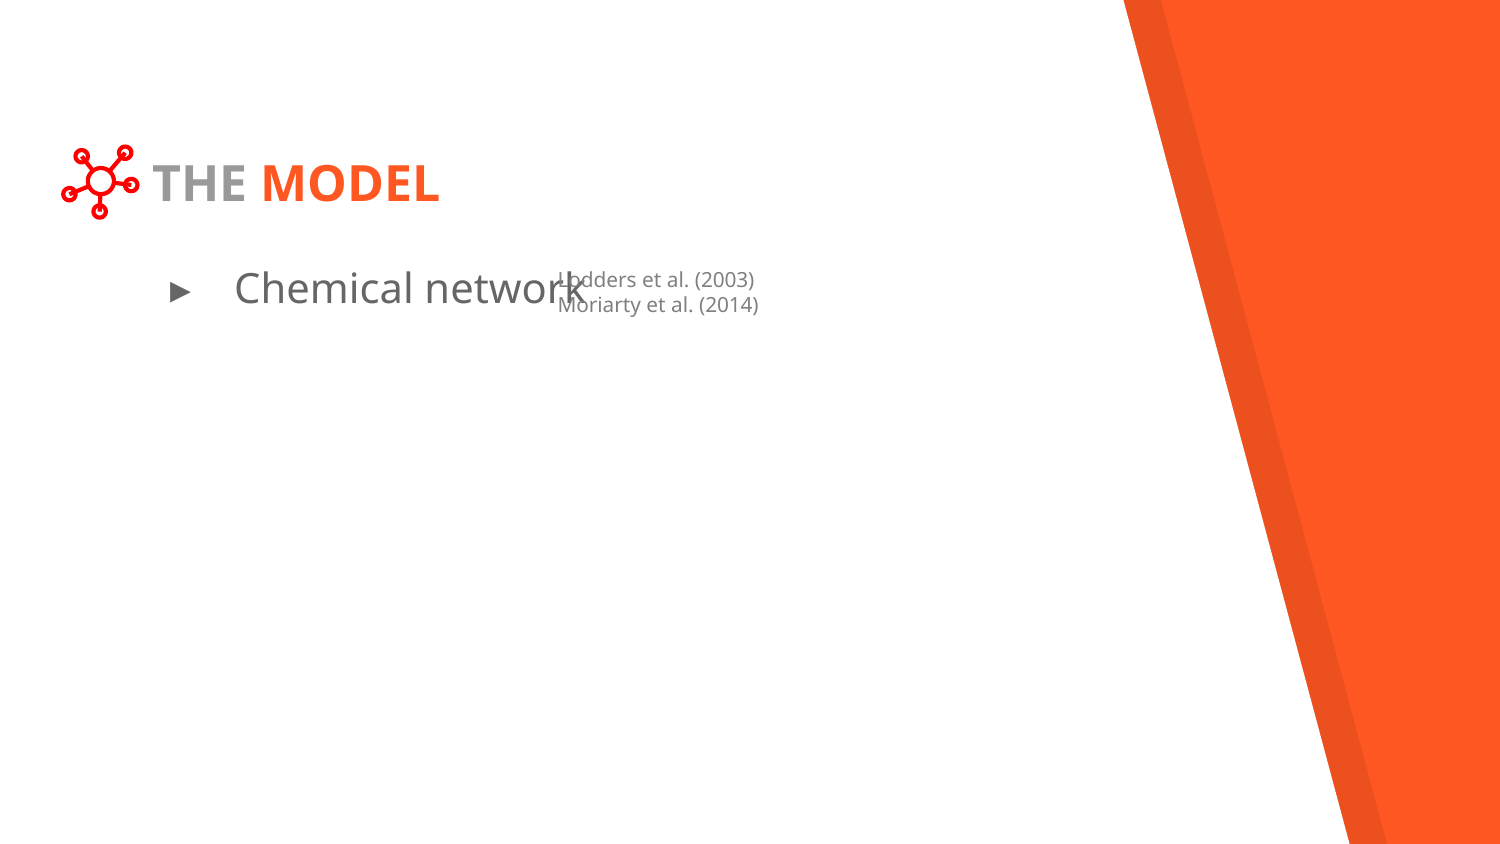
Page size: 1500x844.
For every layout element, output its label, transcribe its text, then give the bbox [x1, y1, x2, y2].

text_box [63, 146, 138, 218]
text_box Lodders et al. (2003) Moriarty et al. (2014) [542, 259, 774, 359]
list Chemical network [137, 246, 1011, 617]
title THE MODEL [137, 146, 1011, 227]
